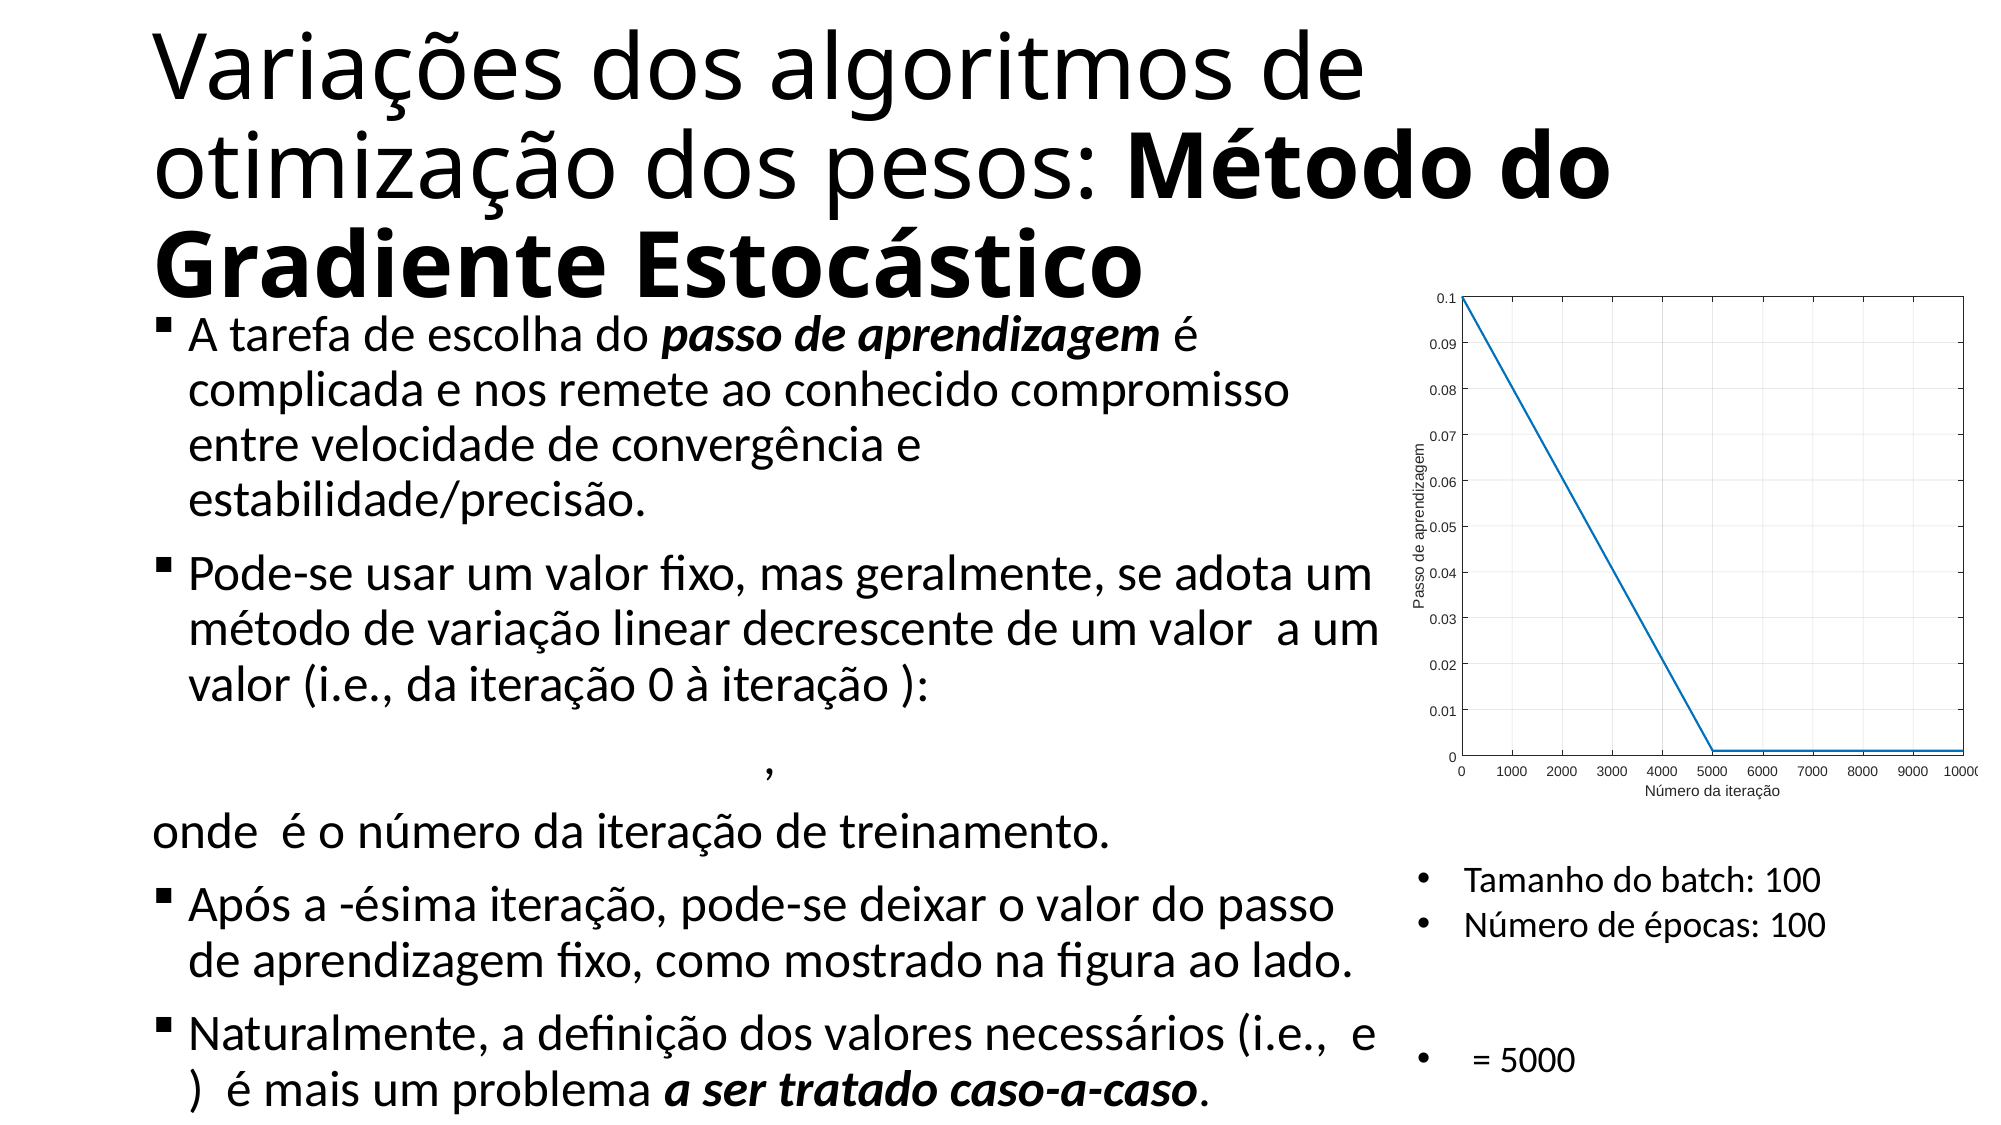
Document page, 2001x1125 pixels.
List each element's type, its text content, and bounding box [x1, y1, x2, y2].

picture [1402, 286, 1978, 803]
title Variações dos algoritmos de otimização dos pesos: Método do Gradiente Estocástico [137, 59, 1863, 278]
